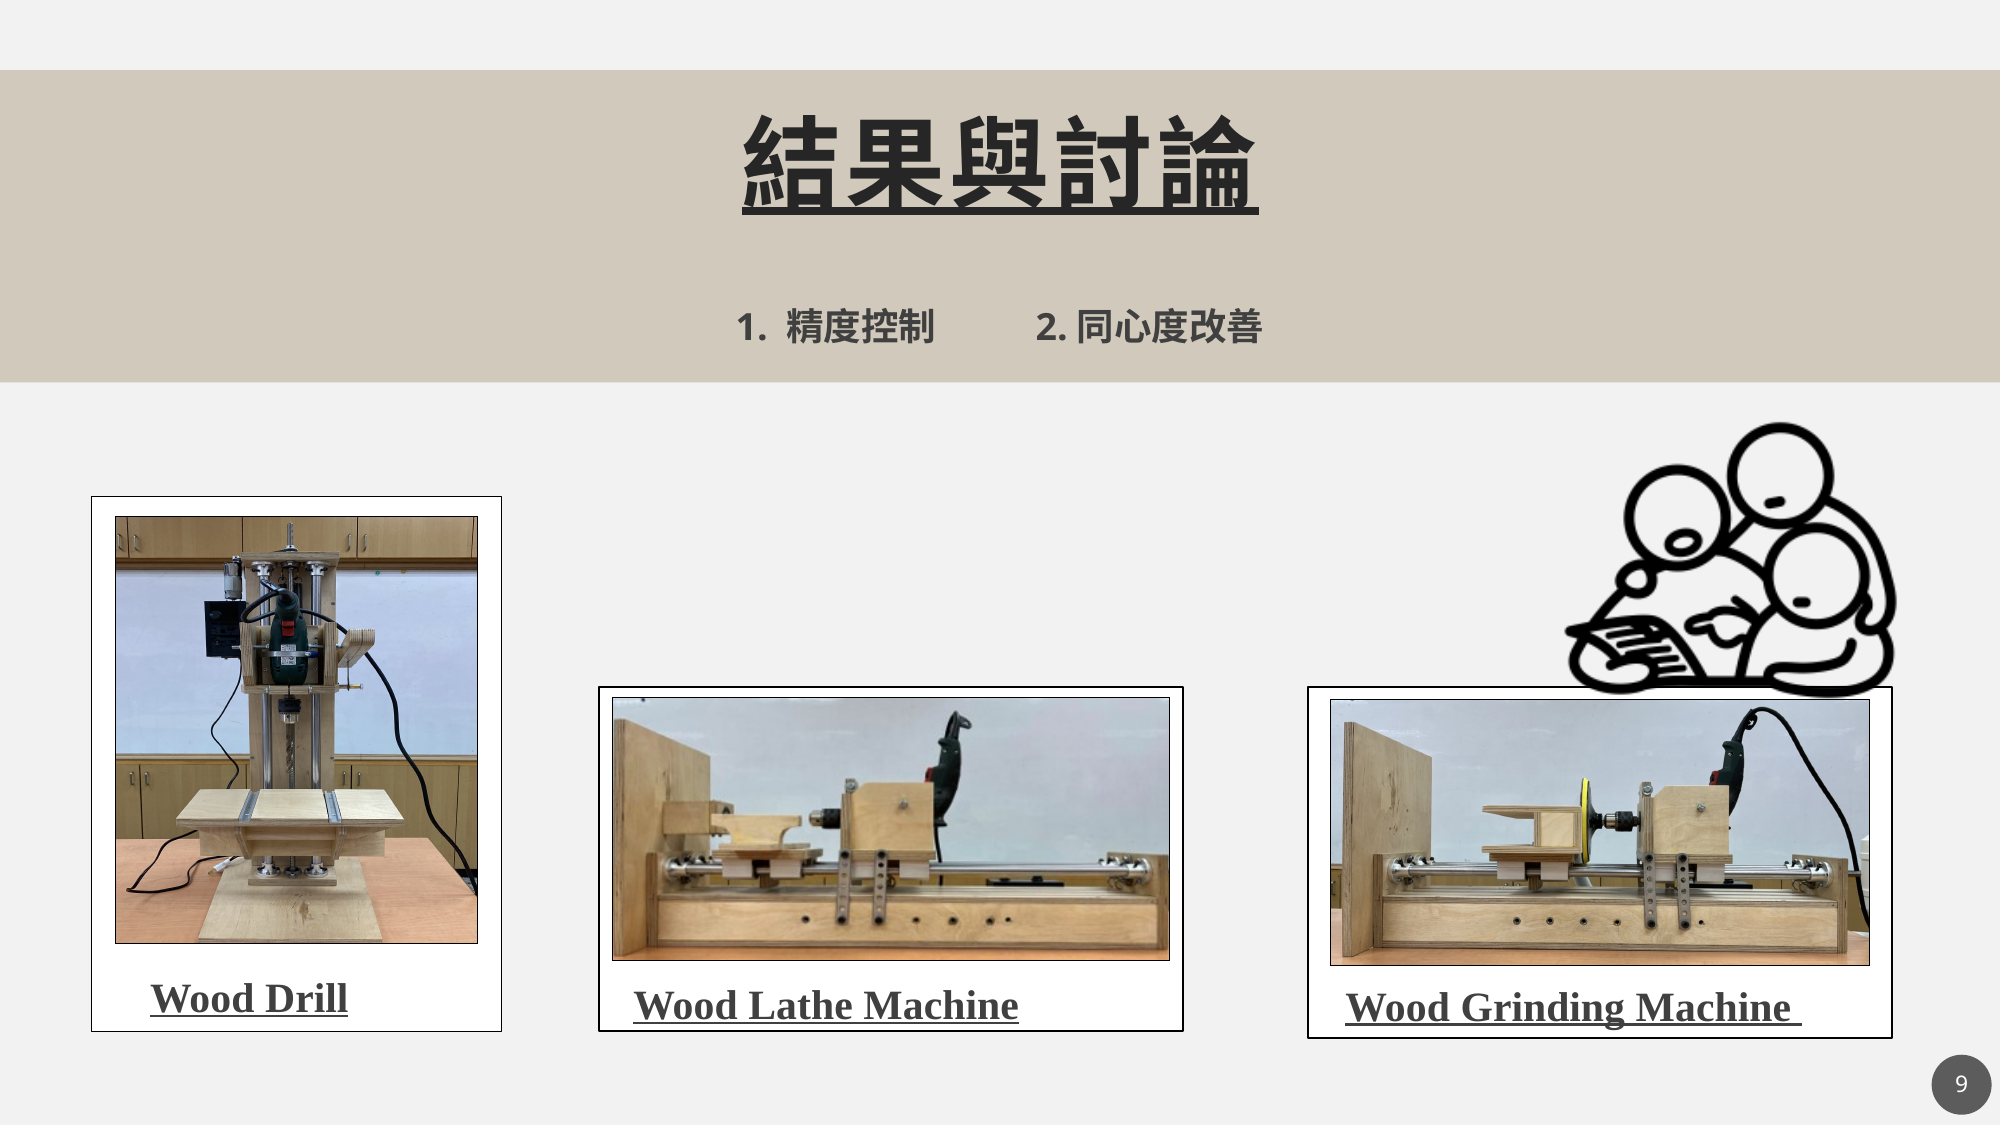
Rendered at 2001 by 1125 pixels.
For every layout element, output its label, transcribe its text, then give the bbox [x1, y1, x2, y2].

title 結果與討論 [363, 68, 1637, 268]
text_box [1308, 687, 1892, 1038]
text_box [0, 69, 2000, 383]
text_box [91, 496, 502, 1032]
list 1. 精度控制 2.同心度改善 [706, 295, 1294, 383]
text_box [599, 687, 1183, 1037]
slide_number 9 [1931, 1054, 1992, 1115]
picture [1558, 388, 1904, 733]
